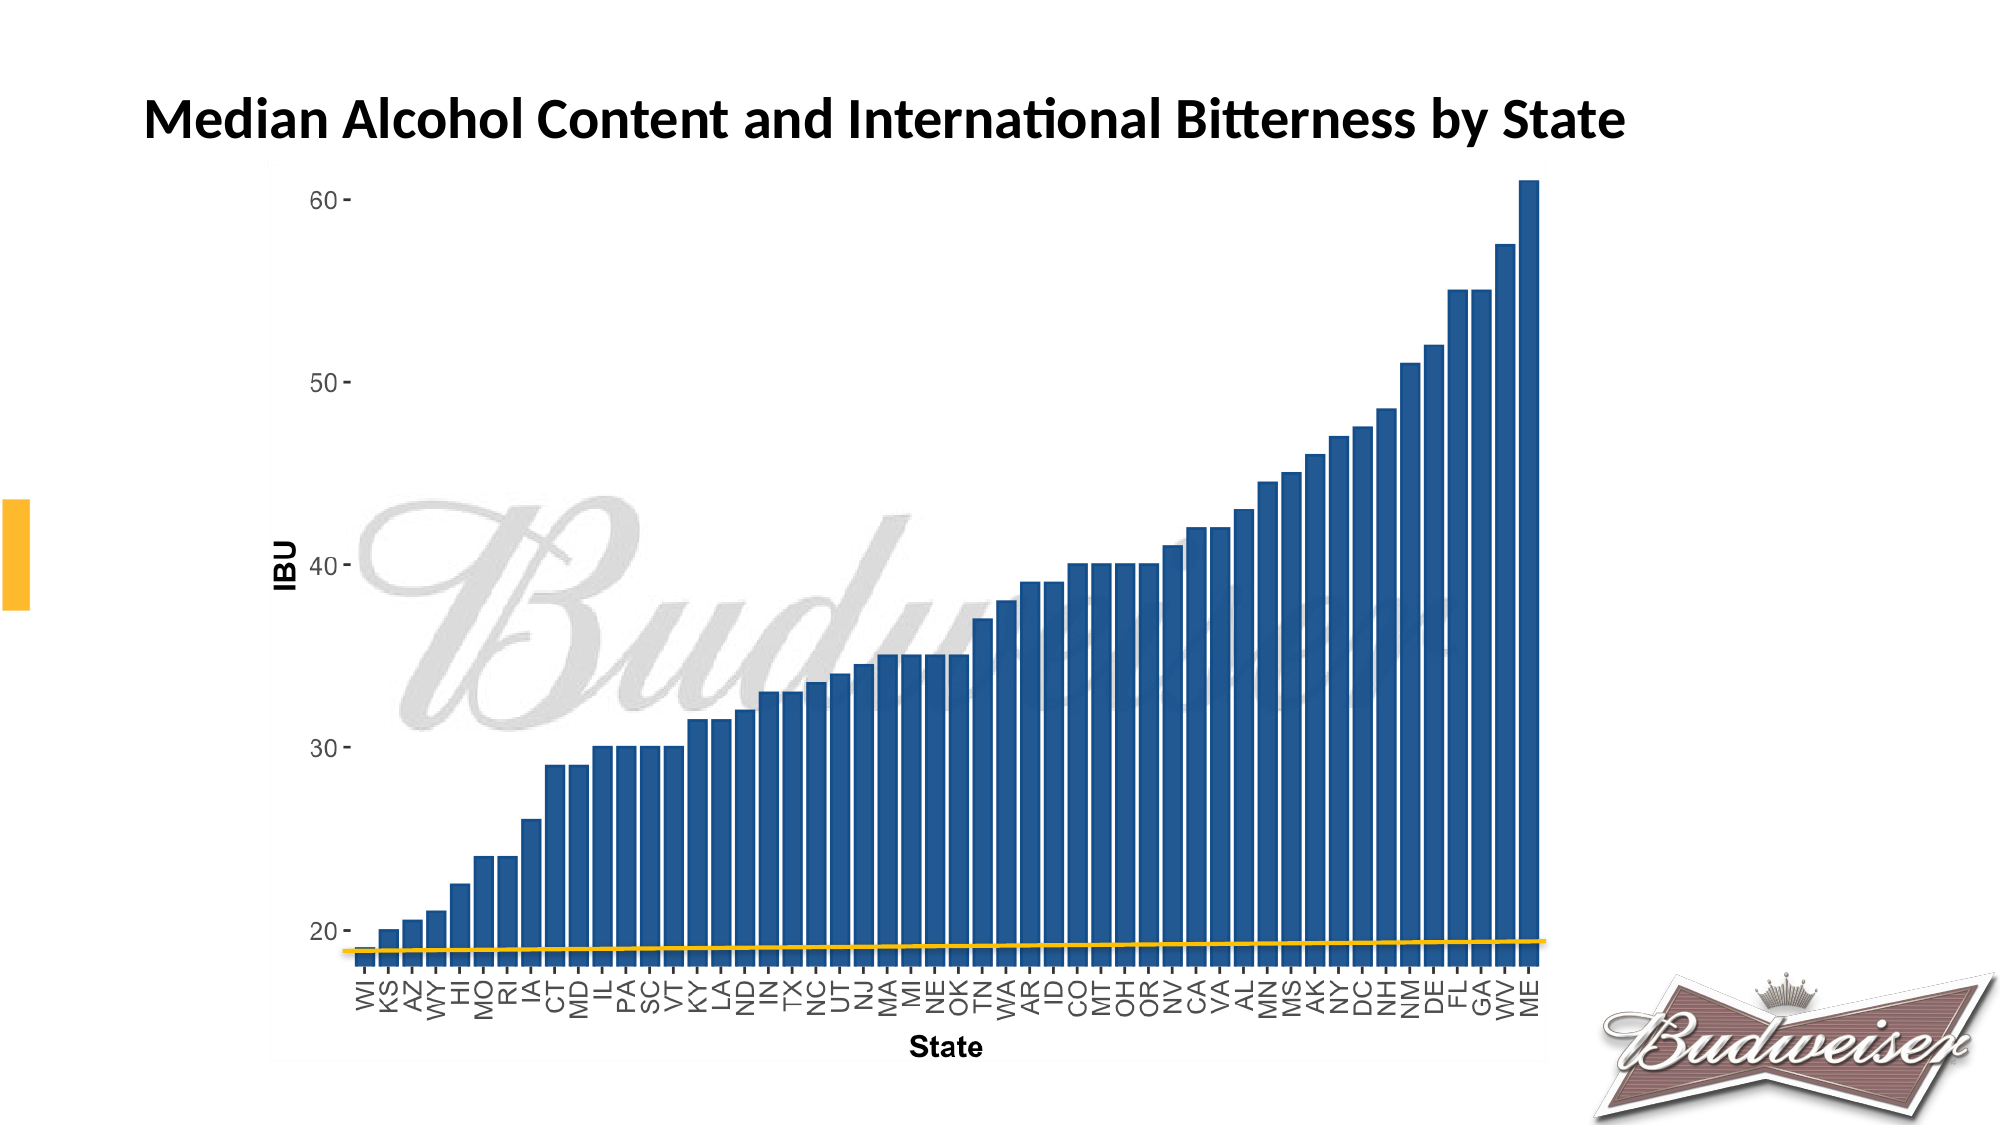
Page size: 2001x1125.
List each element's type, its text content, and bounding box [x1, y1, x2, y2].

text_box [342, 941, 1547, 952]
picture [265, 158, 1547, 1076]
picture [0, 495, 35, 615]
picture [1593, 972, 2000, 1125]
text_box Median Alcohol Content and International Bitterness by State [128, 72, 1683, 158]
